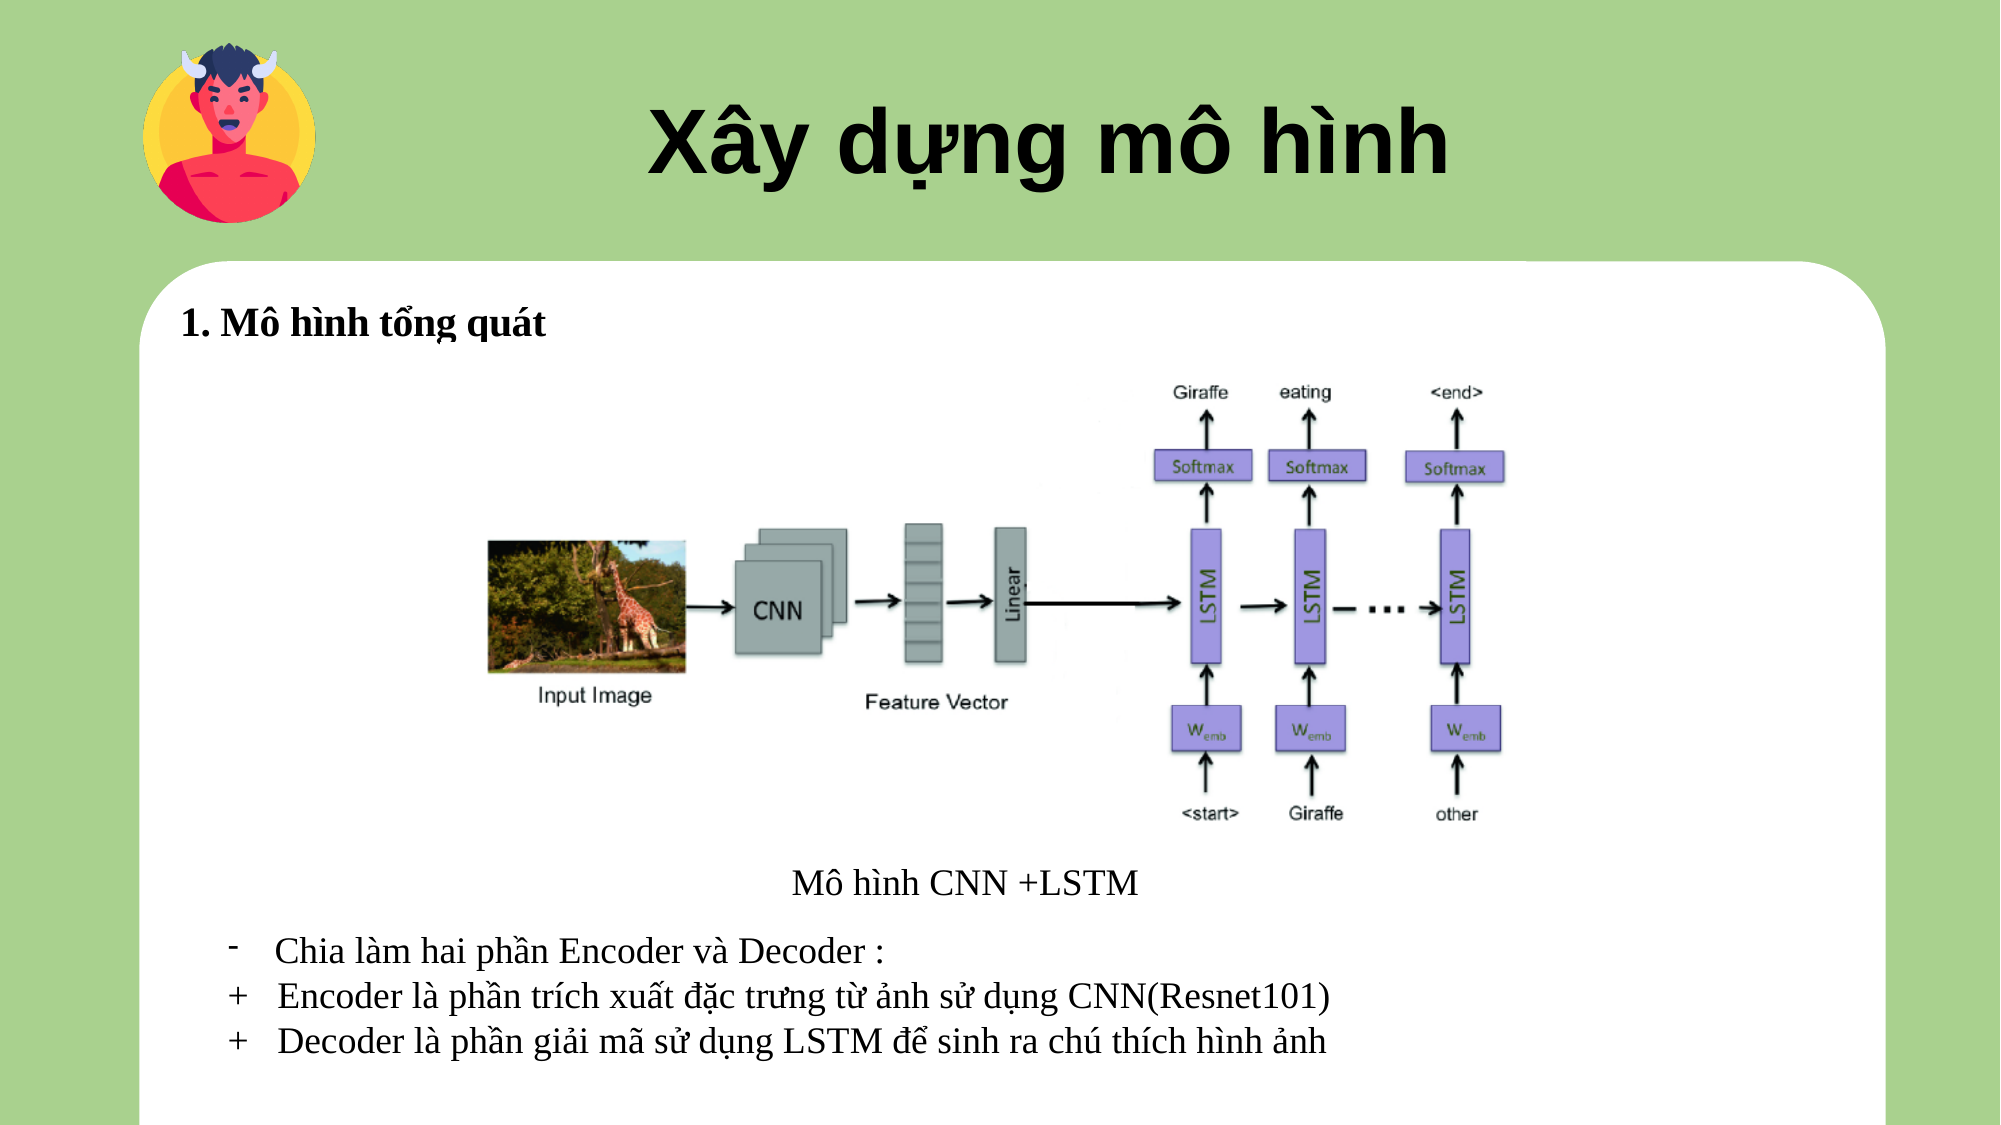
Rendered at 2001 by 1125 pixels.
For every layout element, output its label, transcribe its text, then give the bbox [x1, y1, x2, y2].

text_box Xây dựng mô hình [500, 74, 1601, 199]
text_box Mô hình CNN +LSTM [776, 851, 1225, 911]
picture [440, 342, 1513, 851]
text_box Chia làm hai phần Encoder và Decoder : + Encoder là phần trích xuất đặc trưng từ ảnh sử dụng CNN(Resnet101) + Decoder là phần giải mã sử dụng LSTM để sinh ra chú thích hình ảnh [212, 918, 1743, 1069]
text_box [0, 0, 2000, 1125]
text_box 1. Mô hình tổng quát [138, 260, 1887, 1125]
picture [139, 43, 319, 223]
